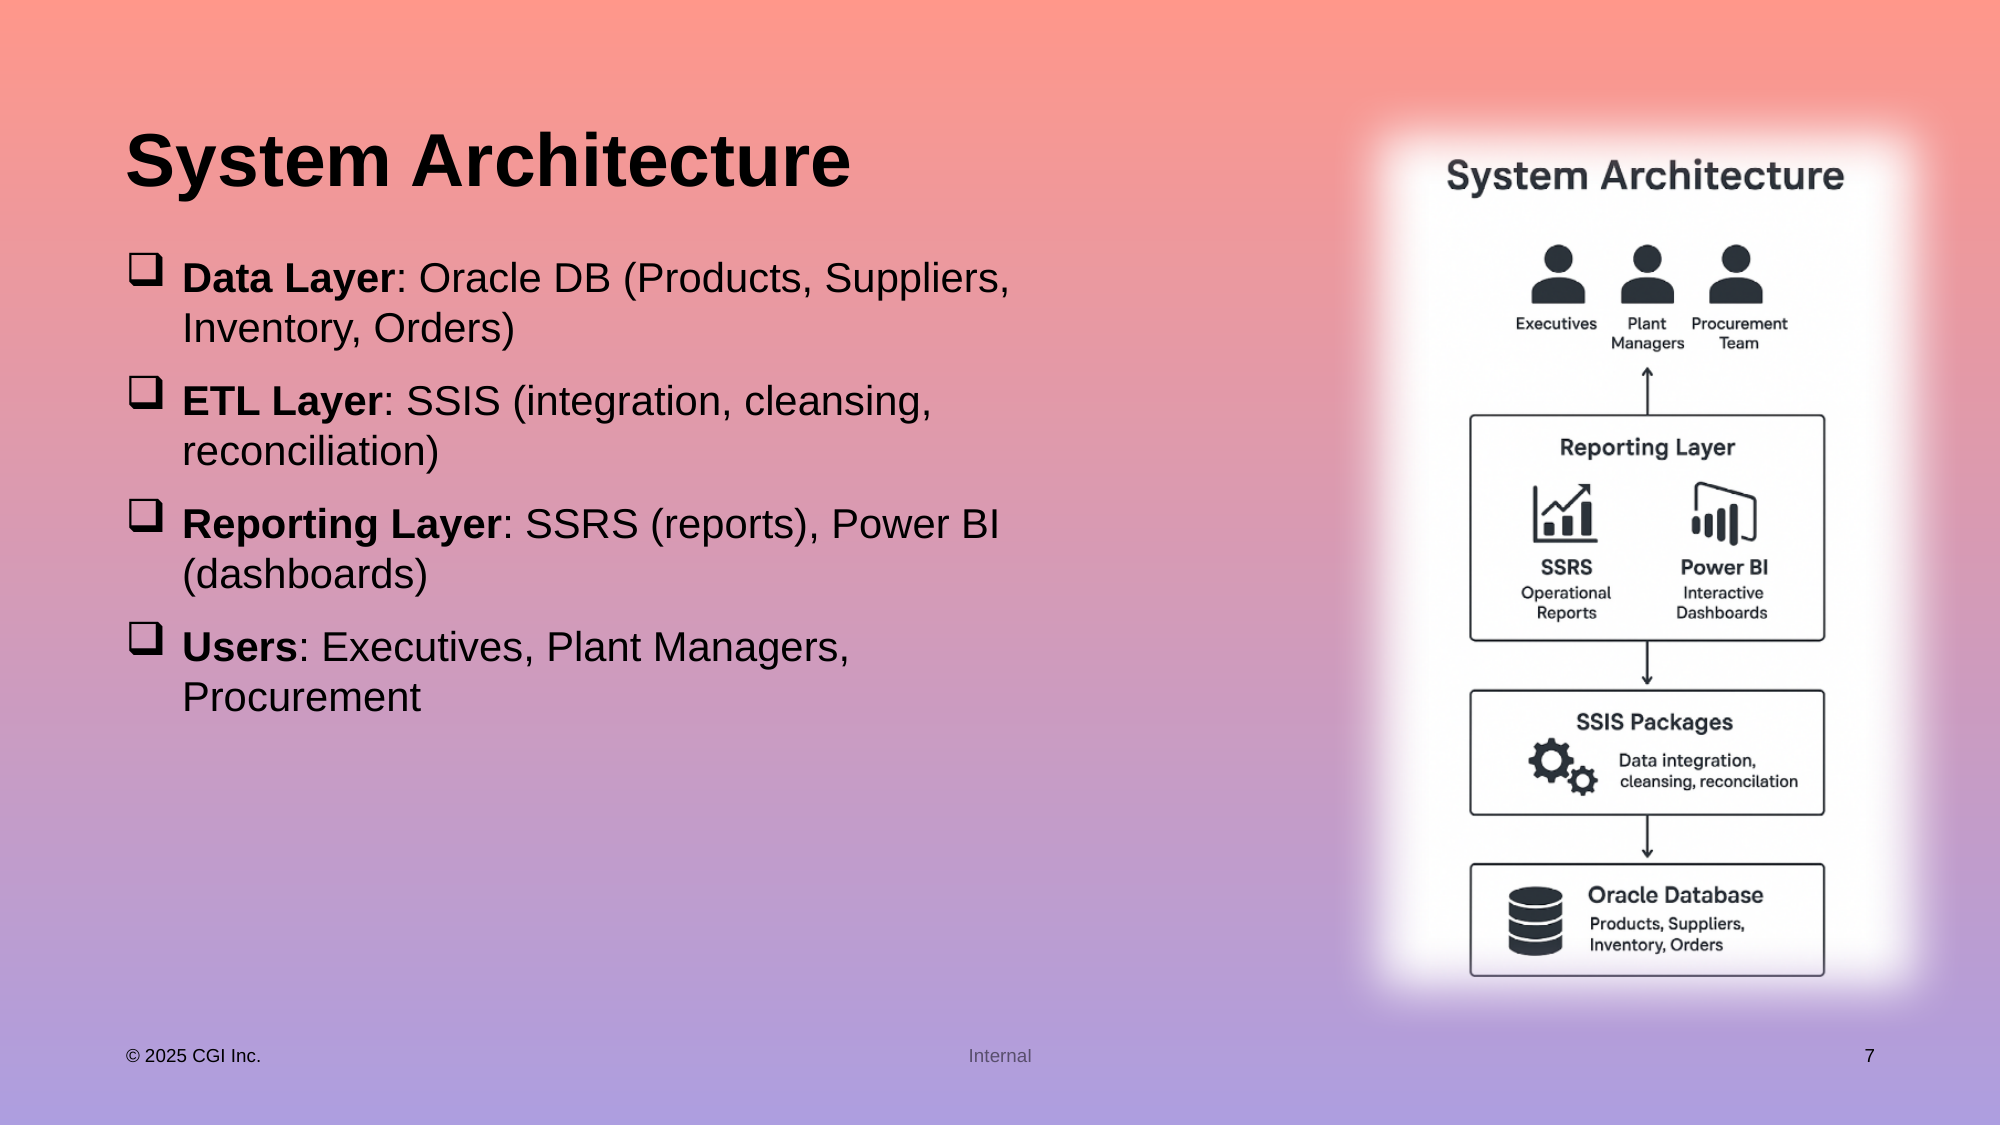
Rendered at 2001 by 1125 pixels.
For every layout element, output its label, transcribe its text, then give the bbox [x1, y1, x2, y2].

text_box Data Layer: Oracle DB (Products, Suppliers, Inventory, Orders) ETL Layer: SSIS (integration, cleansing, reconciliation) Reporting Layer: SSRS (reports), Power BI (dashboards) Users: Executives, Plant Managers, Procurement [125, 250, 1061, 965]
title System Architecture [125, 111, 1322, 200]
picture [1327, 83, 1967, 1041]
